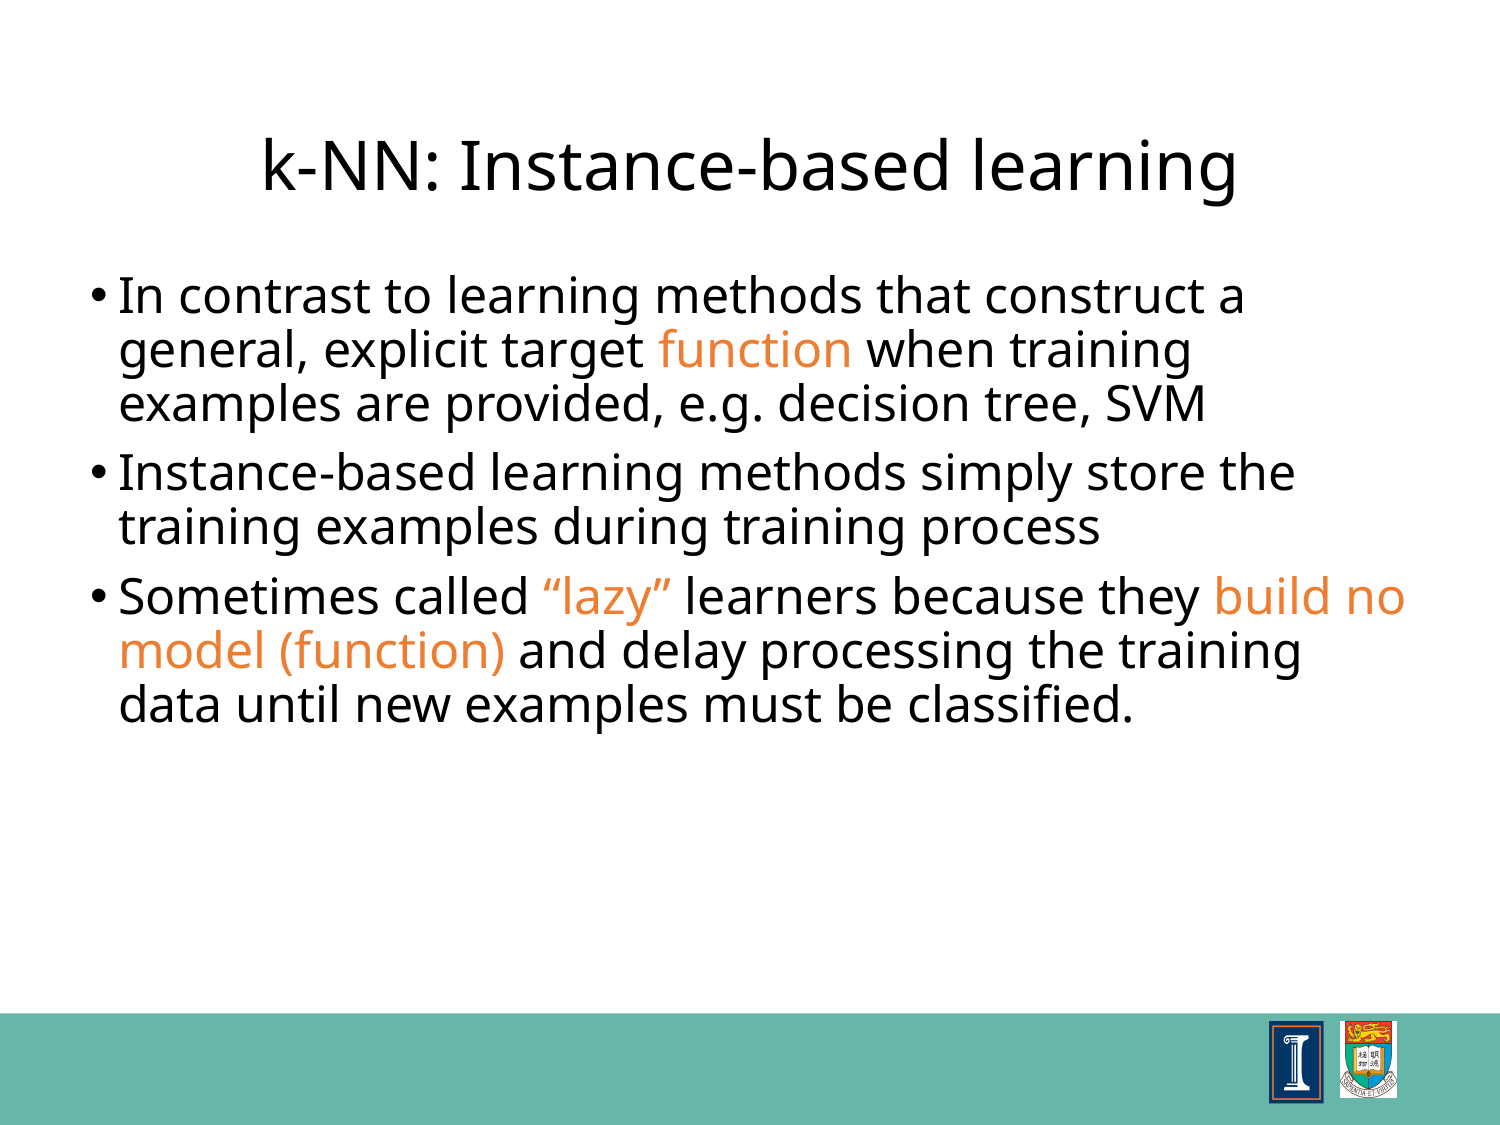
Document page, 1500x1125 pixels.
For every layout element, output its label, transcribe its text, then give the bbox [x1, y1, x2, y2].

list In contrast to learning methods that construct a general, explicit target function when training examples are provided, e.g. decision tree, SVM Instance-based learning methods simply store the training examples during training process Sometimes called “lazy” learners because they build no model (function) and delay processing the training data until new examples must be classified. [75, 262, 1425, 1035]
title k-NN: Instance-based learning [103, 59, 1397, 262]
picture [1340, 1035, 1397, 1098]
picture [1269, 1035, 1324, 1104]
